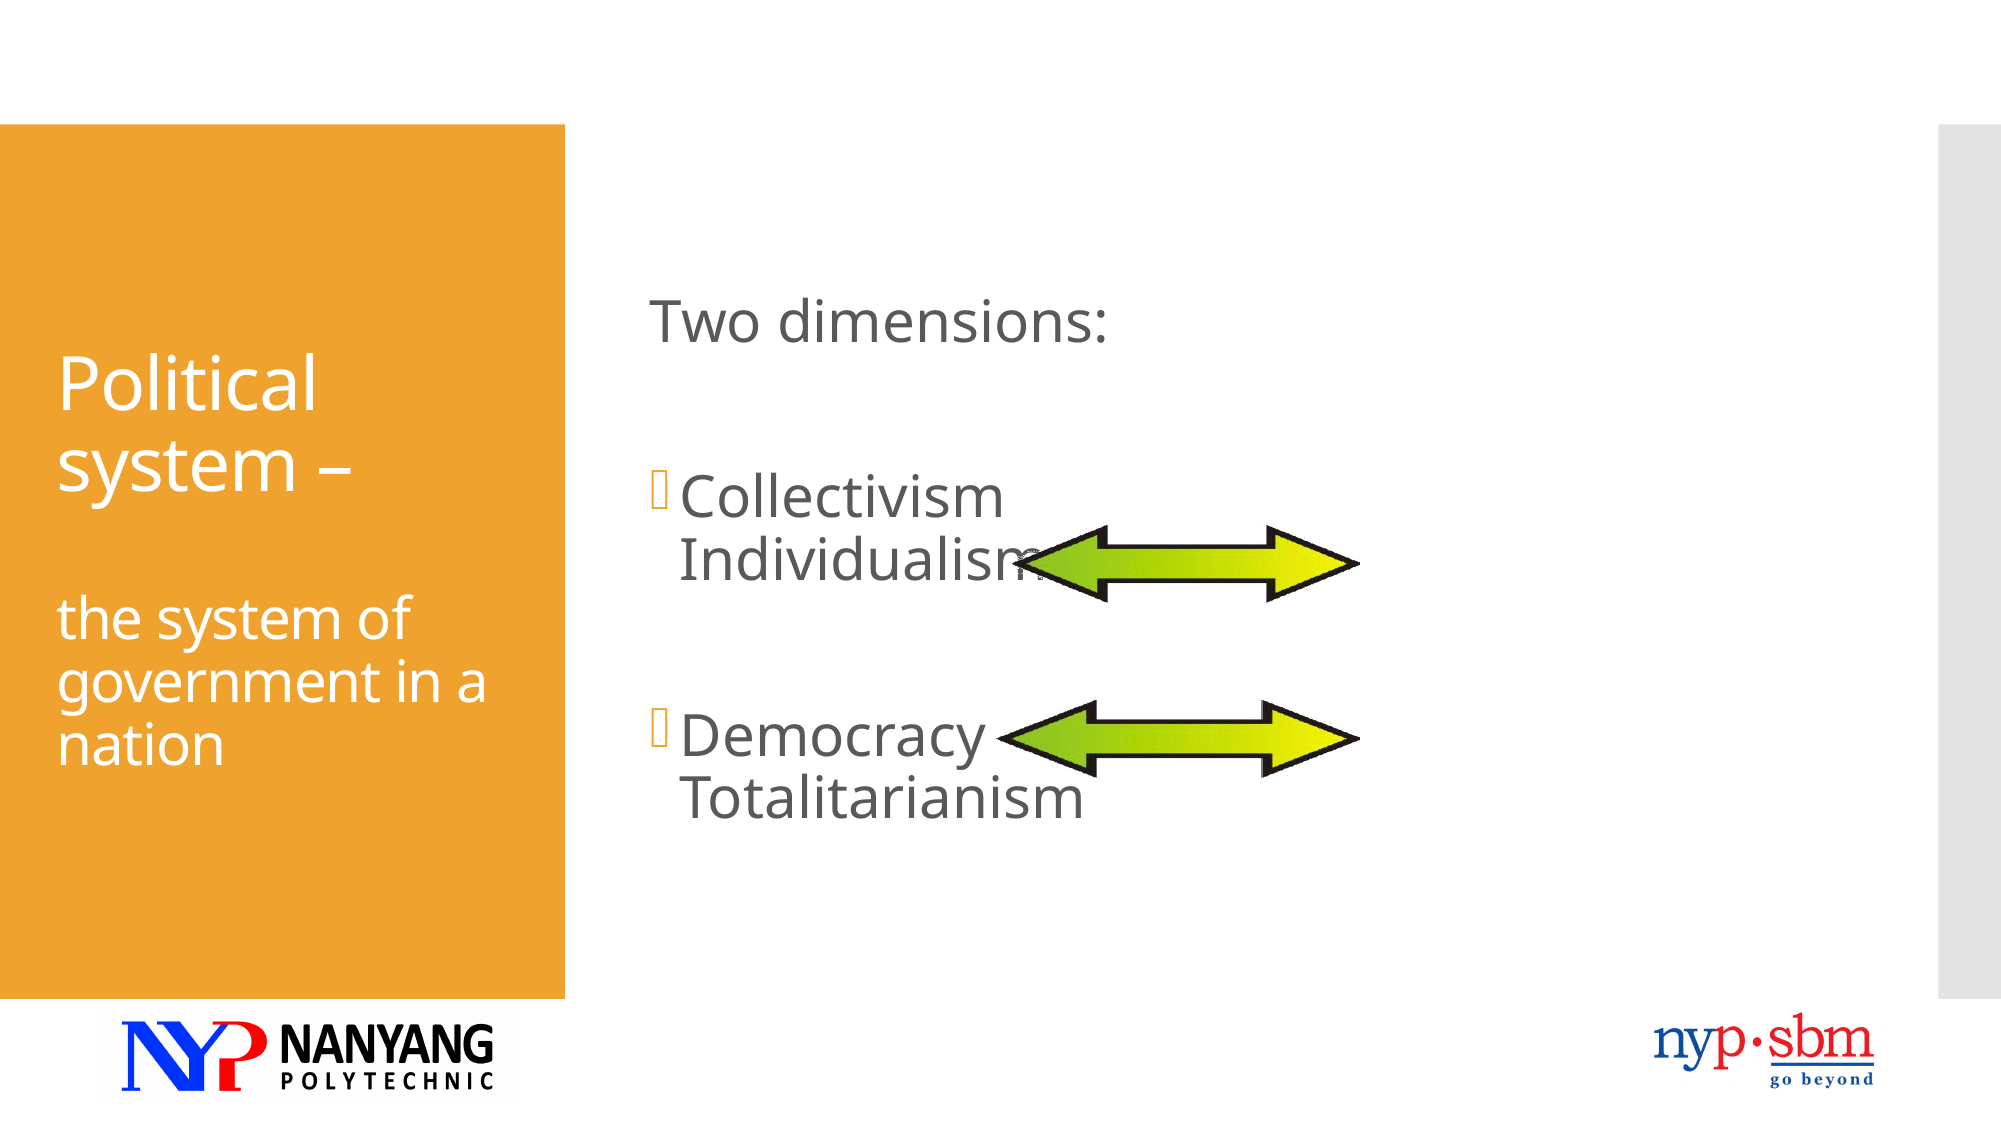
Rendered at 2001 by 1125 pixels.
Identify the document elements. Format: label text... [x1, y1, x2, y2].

title Political system – the system of government in a nation [41, 184, 525, 940]
picture [999, 516, 1360, 607]
picture [983, 692, 1360, 782]
picture [97, 1006, 517, 1106]
list Two dimensions: Collectivism Individualism Democracy Totalitarianism [634, 141, 1835, 982]
